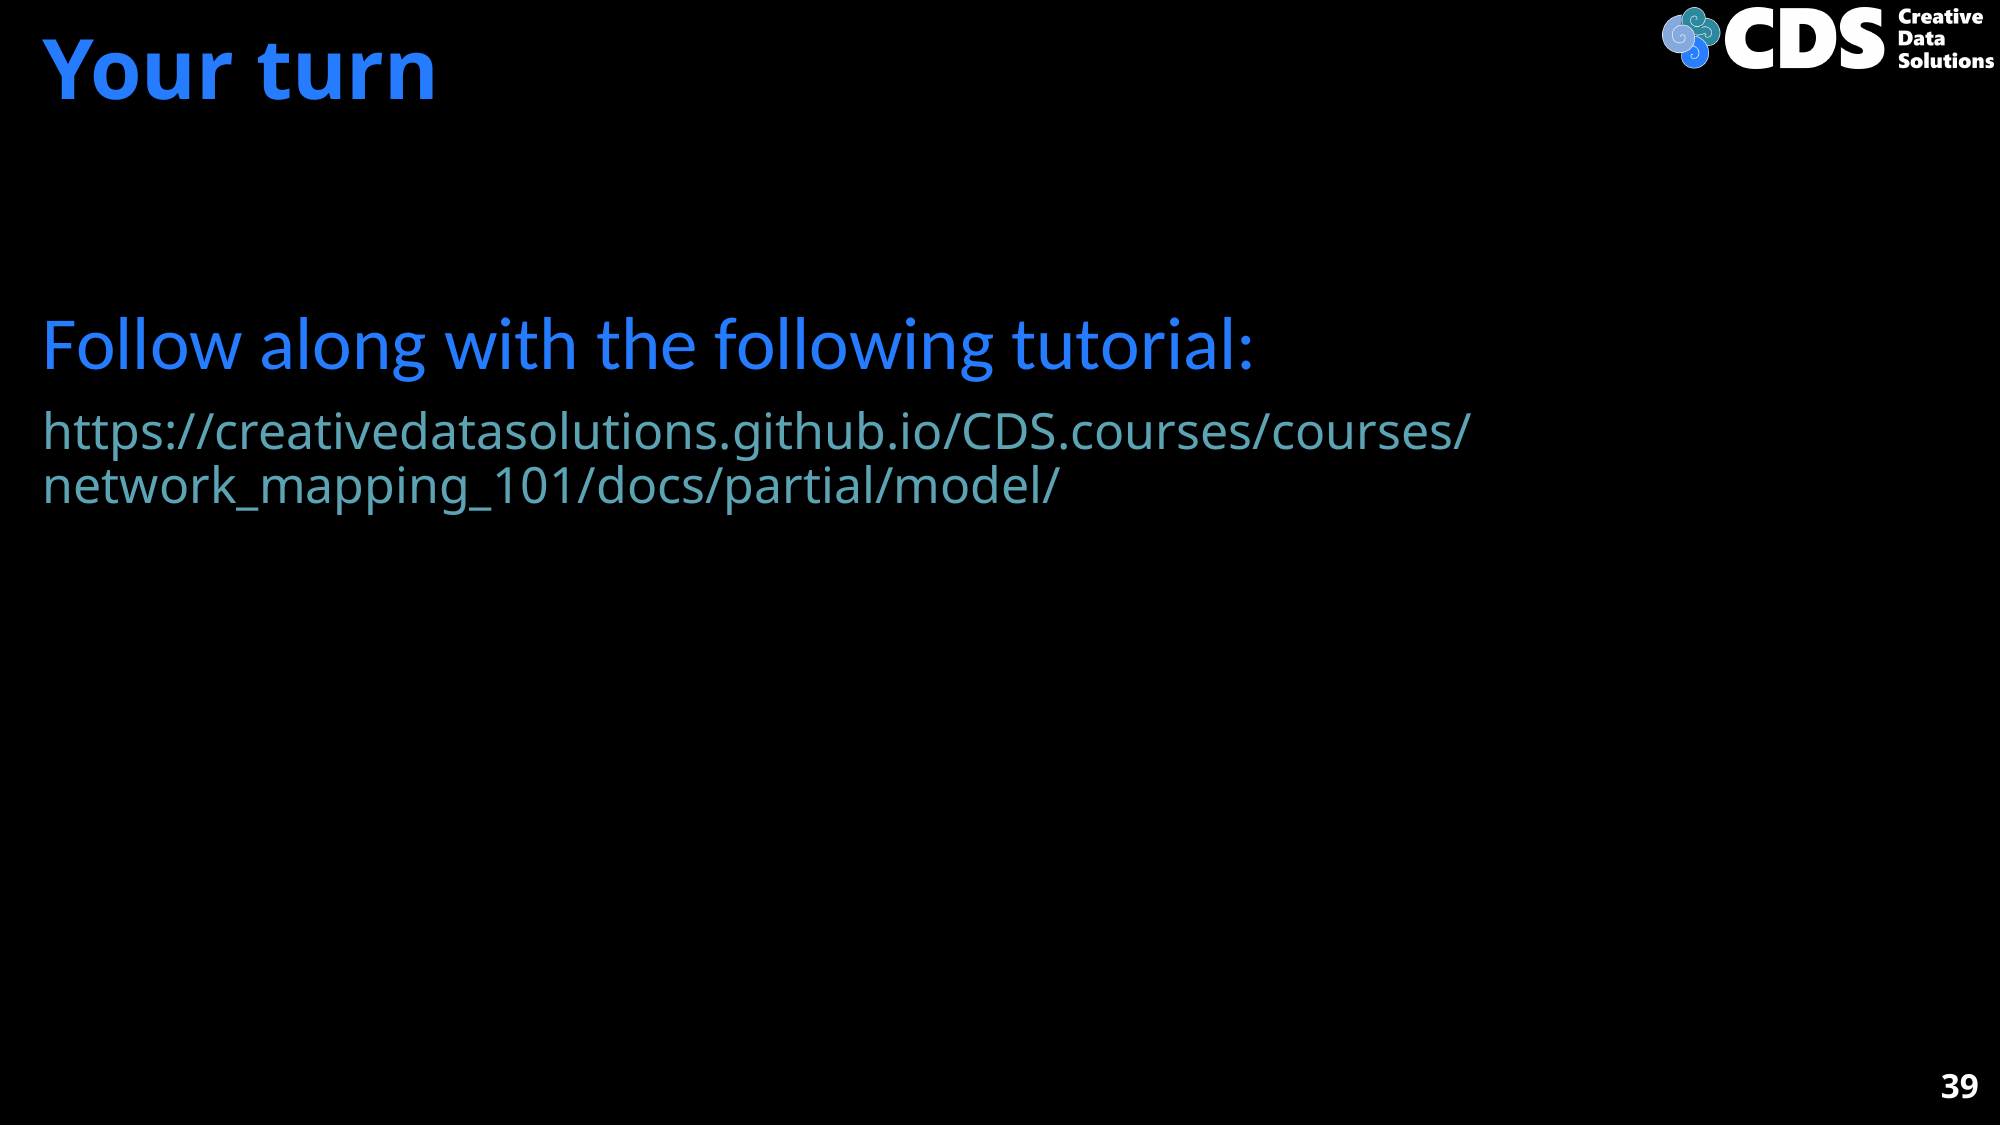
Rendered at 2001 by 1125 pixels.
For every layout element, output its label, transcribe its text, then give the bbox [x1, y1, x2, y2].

picture [1863, 7, 1994, 69]
title Your turn [27, 7, 1863, 225]
list Follow along with the following tutorial: https://creativedatasolutions.github.io/CDS.courses/courses/network_mapping_101/docs/partial/model/ [27, 297, 1930, 1012]
slide_number 39 [1543, 1057, 1994, 1118]
